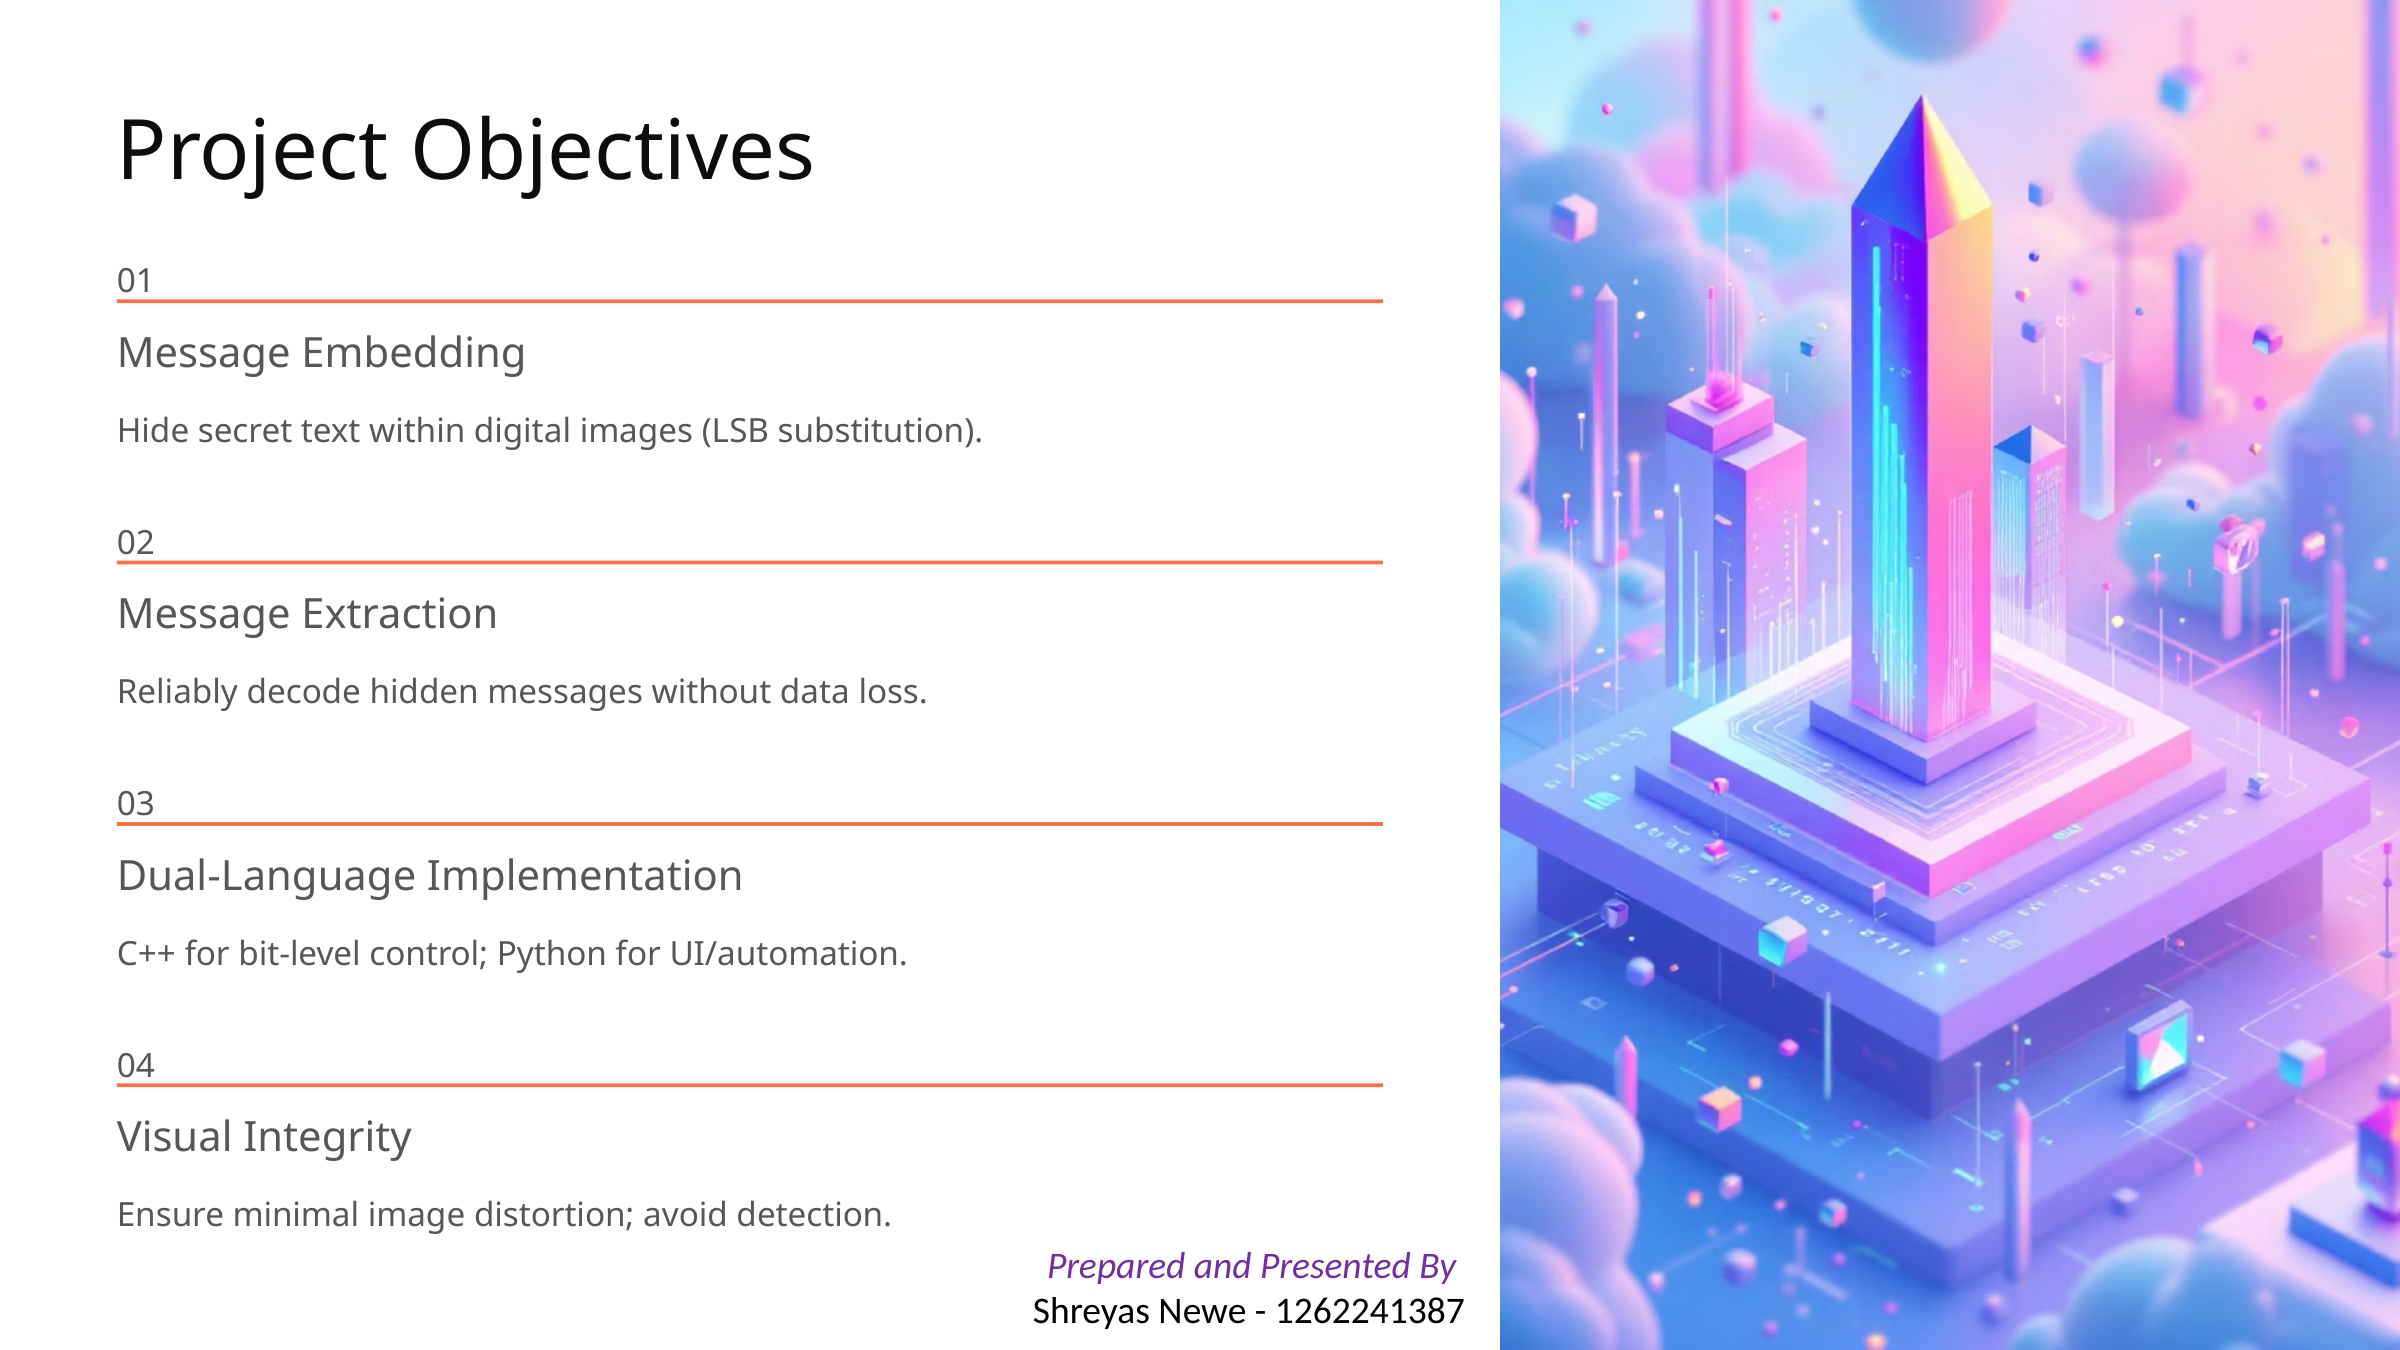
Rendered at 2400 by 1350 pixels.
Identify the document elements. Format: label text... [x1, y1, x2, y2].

text_box Reliably decode hidden messages without data loss. [116, 657, 1383, 711]
text_box Ensure minimal image distortion; avoid detection. [116, 1179, 1383, 1234]
text_box 01 [116, 246, 151, 289]
text_box Hide secret text within digital images (LSB substitution). [116, 395, 1383, 450]
text_box Message Extraction [116, 584, 535, 638]
text_box [116, 299, 1383, 304]
text_box Dual-Language Implementation [116, 846, 736, 899]
text_box Project Objectives [116, 91, 953, 197]
text_box Prepared and Presented By Shreyas Newe - 1262241387 [279, 1233, 1480, 1338]
text_box [116, 822, 1383, 826]
text_box 03 [116, 769, 151, 811]
text_box [116, 560, 1383, 565]
text_box C++ for bit-level control; Python for UI/automation. [116, 918, 1383, 972]
text_box [116, 1083, 1383, 1088]
text_box Message Embedding [116, 323, 535, 376]
text_box 04 [116, 1030, 151, 1073]
picture [1499, 0, 2400, 1350]
text_box Visual Integrity [116, 1107, 535, 1160]
text_box 02 [116, 507, 151, 550]
